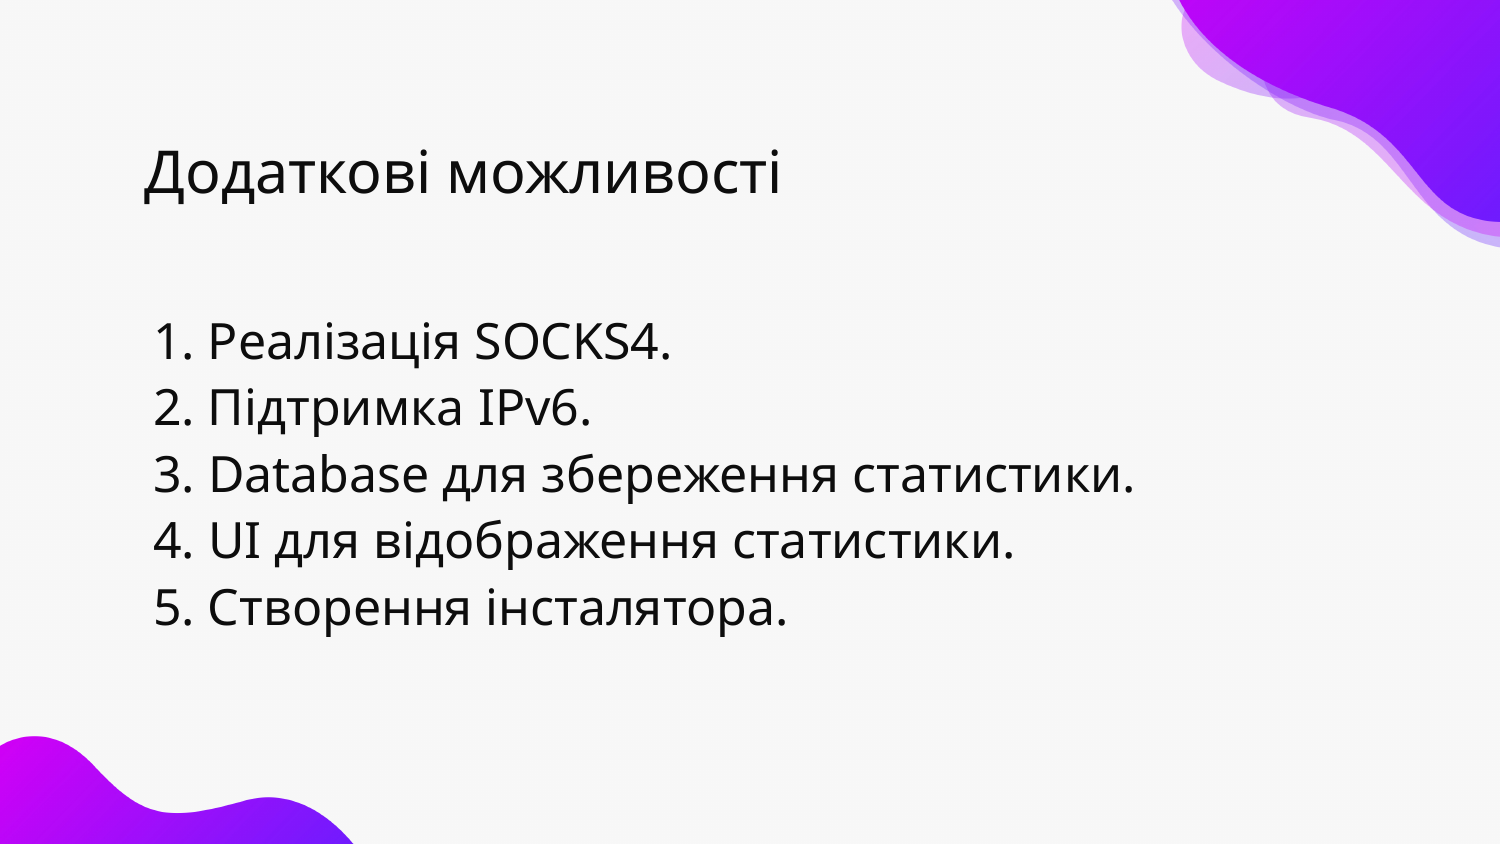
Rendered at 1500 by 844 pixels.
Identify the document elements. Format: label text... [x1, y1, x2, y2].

picture [0, 0, 1500, 844]
title Додаткові можливості [129, 127, 1344, 222]
list 1. Реалізація SOCKS4. 2. Підтримка IPv6. 3. Database для збереження статистики. 4. UI для відображення статистики. 5. Створення інсталятора. [41, 301, 1371, 699]
